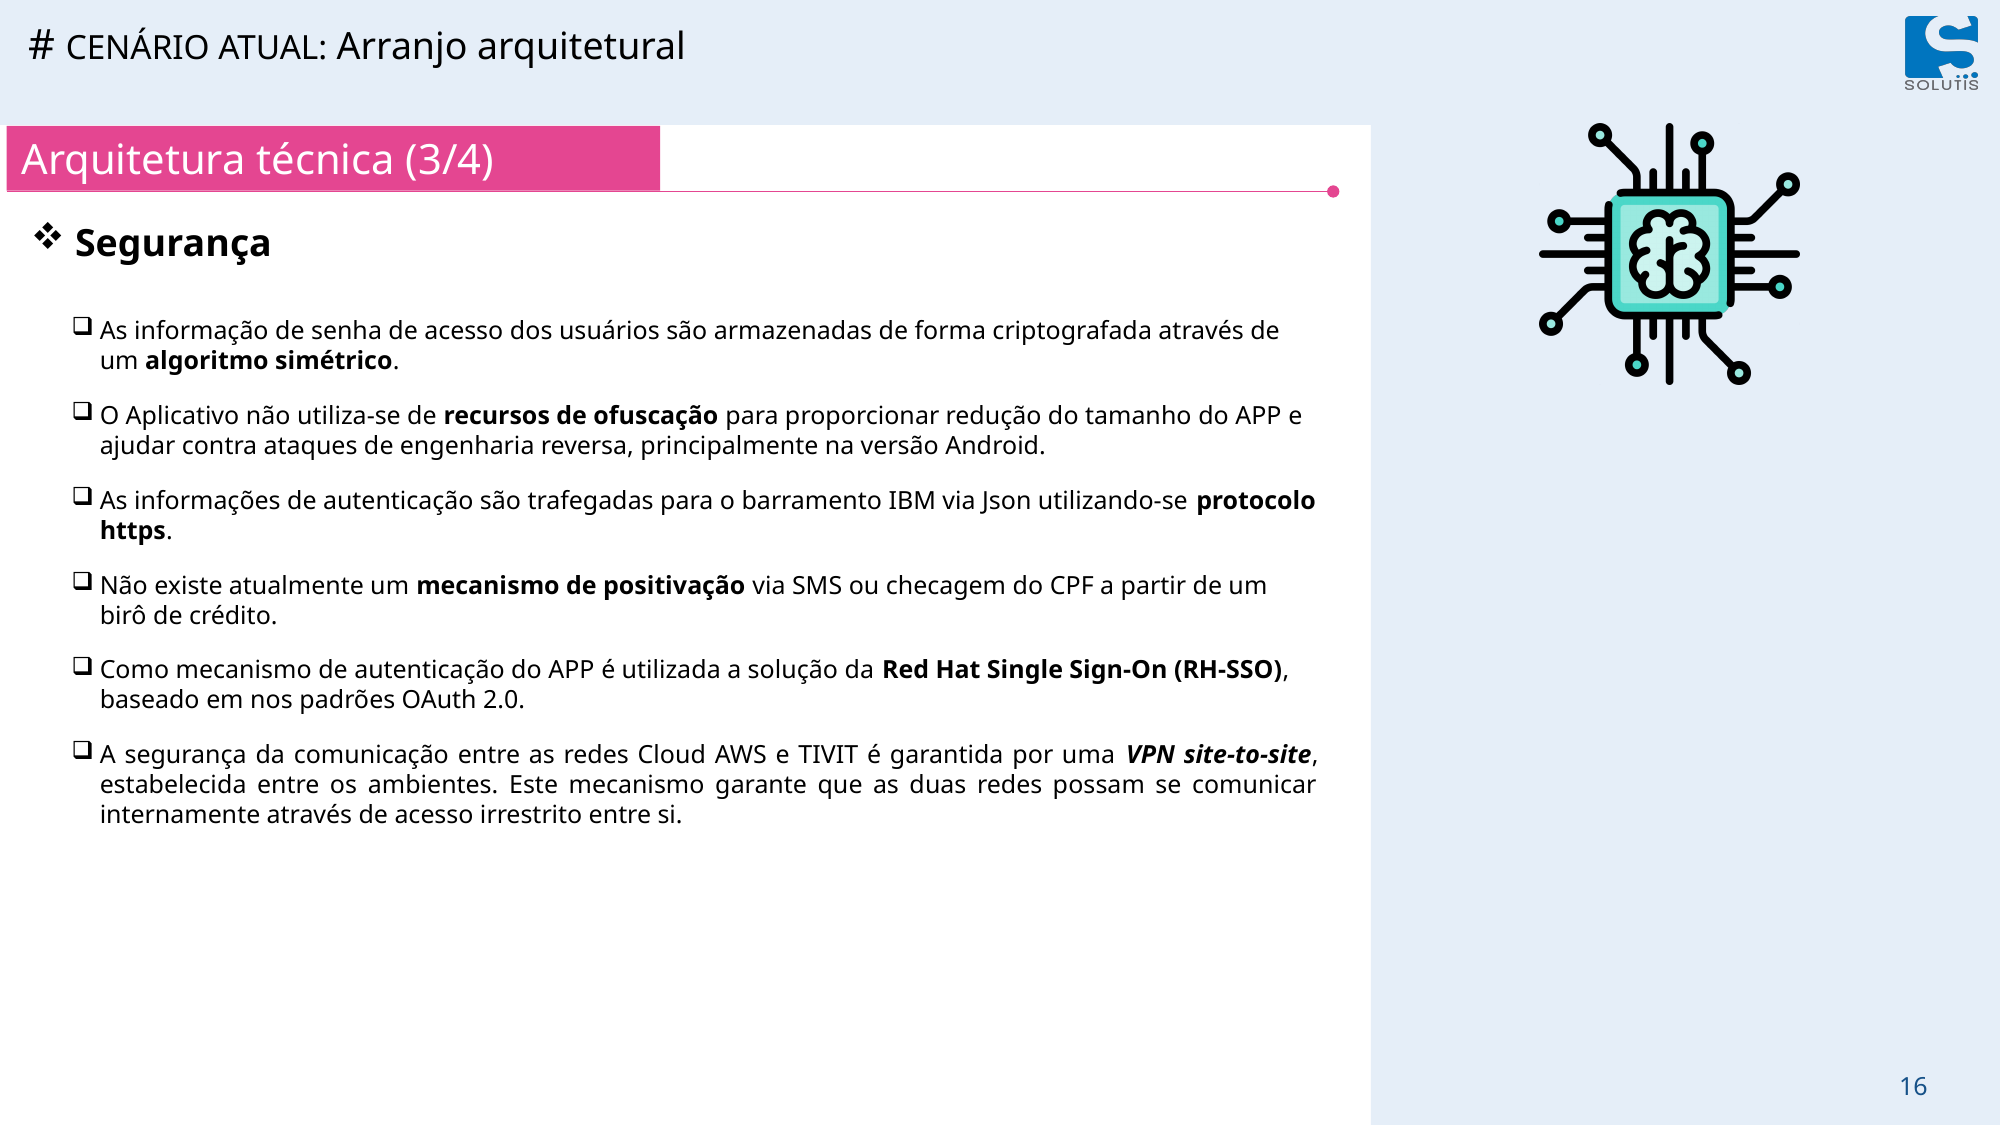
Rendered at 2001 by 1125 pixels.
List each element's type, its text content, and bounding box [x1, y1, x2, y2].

text_box Arquitetura técnica (3/4) [6, 125, 661, 191]
picture [1538, 123, 1801, 385]
text_box Segurança [16, 211, 1020, 271]
picture [1905, 16, 1978, 90]
text_box # CENÁRIO ATUAL: Arranjo arquitetural [13, 10, 1902, 76]
text_box As informação de senha de acesso dos usuários são armazenadas de forma criptografada através de um algoritmo simétrico. O Aplicativo não utiliza-se de recursos de ofuscação para proporcionar redução do tamanho do APP e ajudar contra ataques de engenharia reversa, principalmente na versão Android. As informações de autenticação são trafegadas para o barramento IBM via Json utilizando-se protocolo https. Não existe atualmente um mecanismo de positivação via SMS ou checagem do CPF a partir de um birô de crédito. Como mecanismo de autenticação do APP é utilizada a solução da Red Hat Single Sign-On (RH-SSO), baseado em nos padrões OAuth 2.0. A segurança da comunicação entre as redes Cloud AWS e TIVIT é garantida por uma VPN site-to-site, estabelecida entre os ambientes. Este mecanismo garante que as duas redes possam se comunicar internamente através de acesso irrestrito entre si. [56, 307, 1334, 837]
